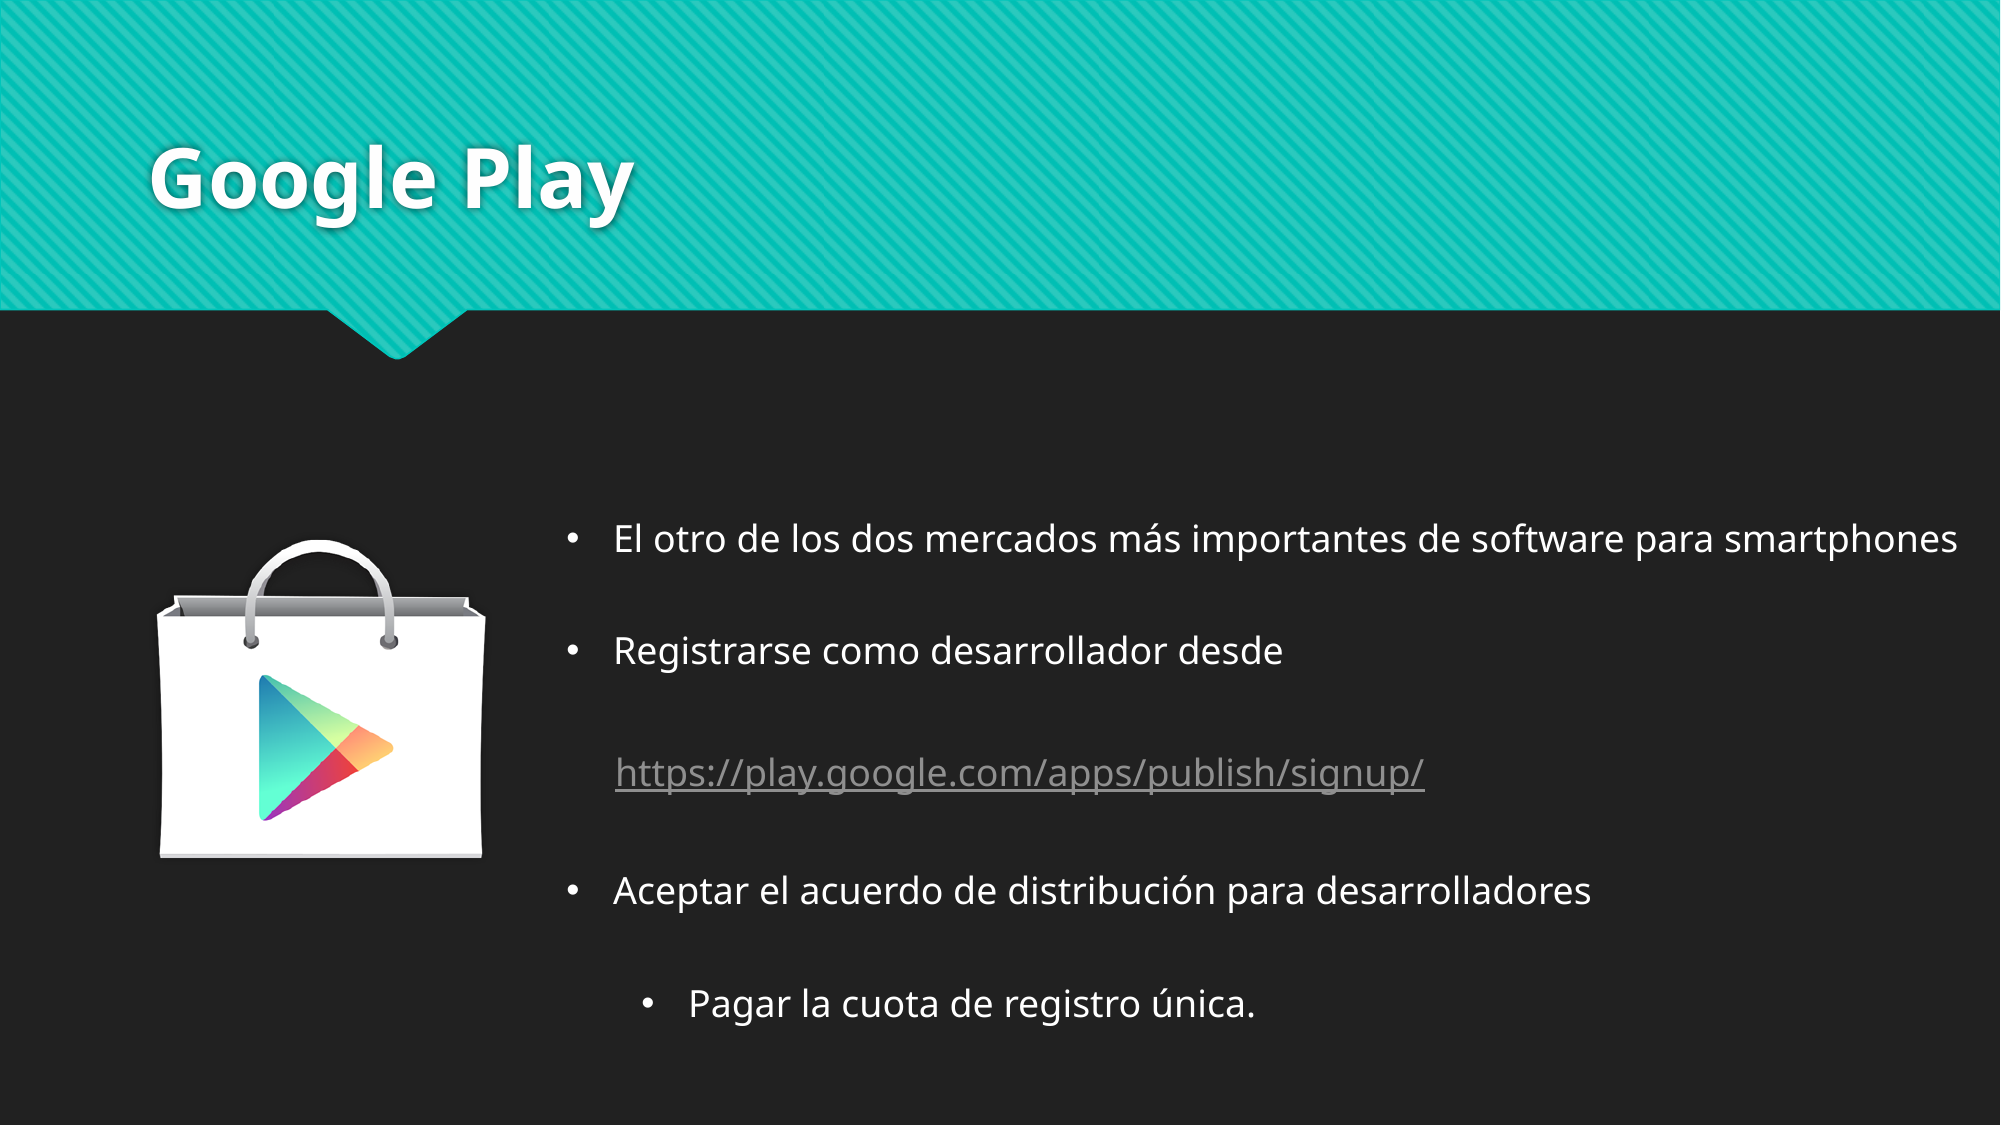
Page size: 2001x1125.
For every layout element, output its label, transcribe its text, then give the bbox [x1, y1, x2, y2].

text_box El otro de los dos mercados más importantes de software para smartphones Registrarse como desarrollador desde https://play.google.com/apps/publish/signup/ Aceptar el acuerdo de distribución para desarrolladores Pagar la cuota de registro única. Uso de Android Studio o SDK de Android [551, 439, 1975, 1125]
title Google Play [132, 73, 1868, 233]
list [95, 530, 546, 869]
